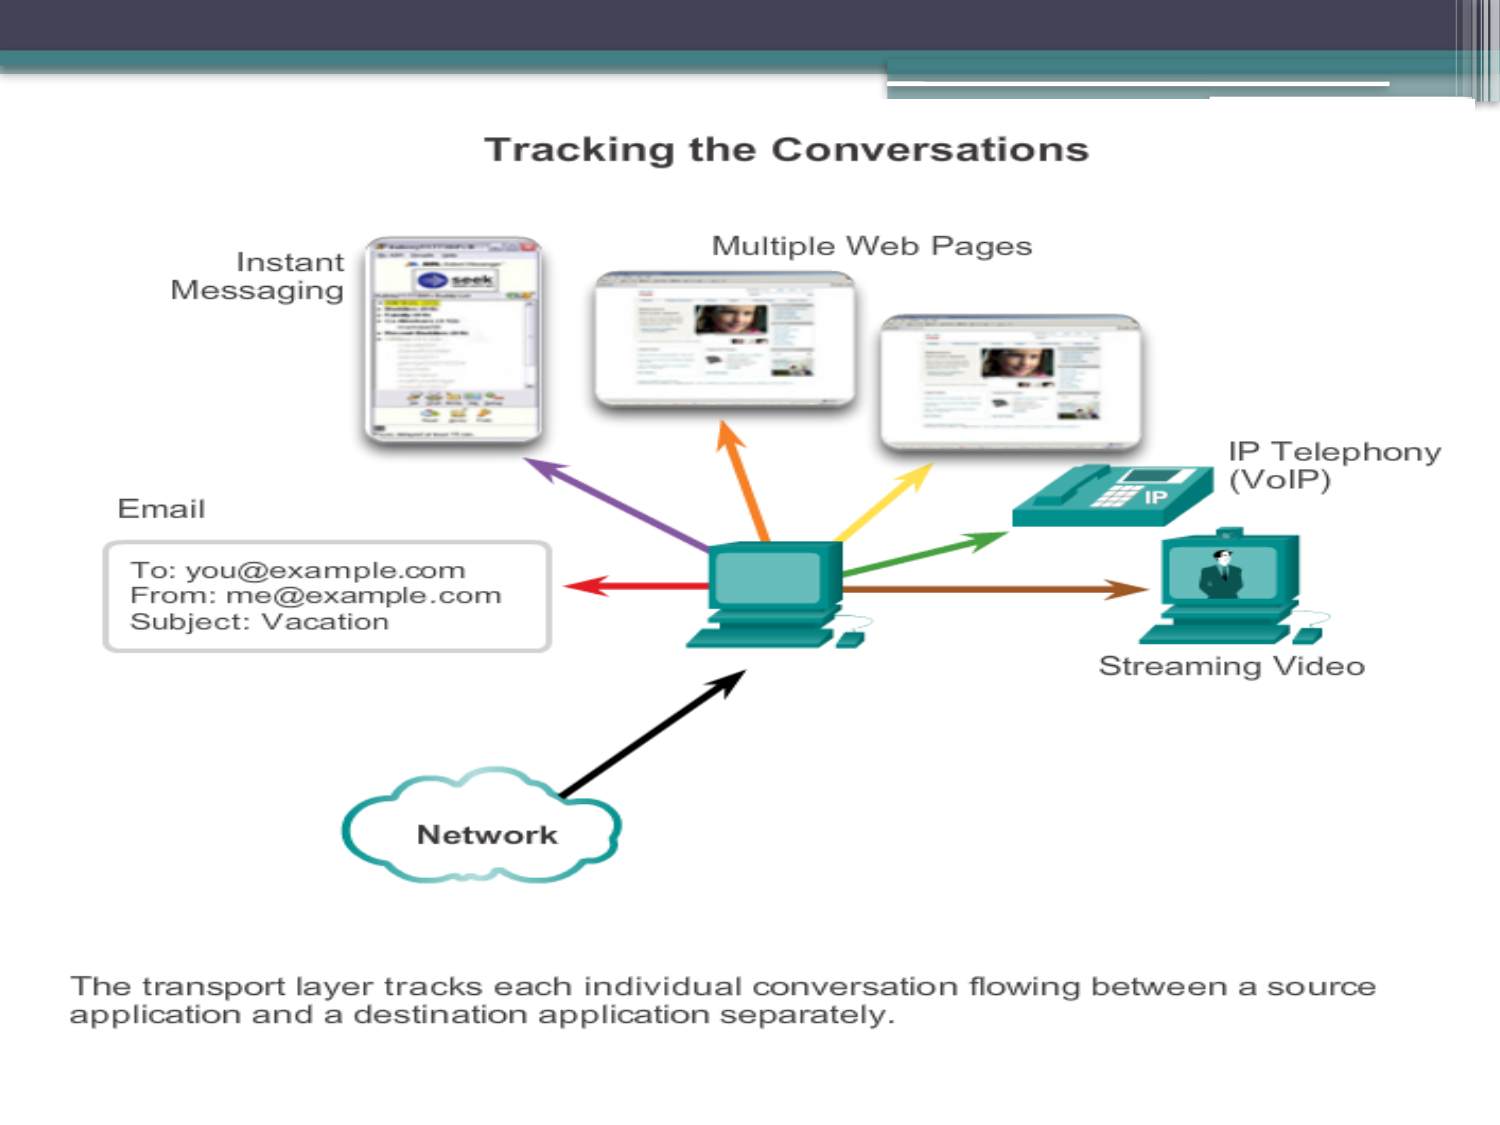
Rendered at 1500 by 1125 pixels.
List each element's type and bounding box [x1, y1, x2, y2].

picture [49, 99, 1476, 1063]
